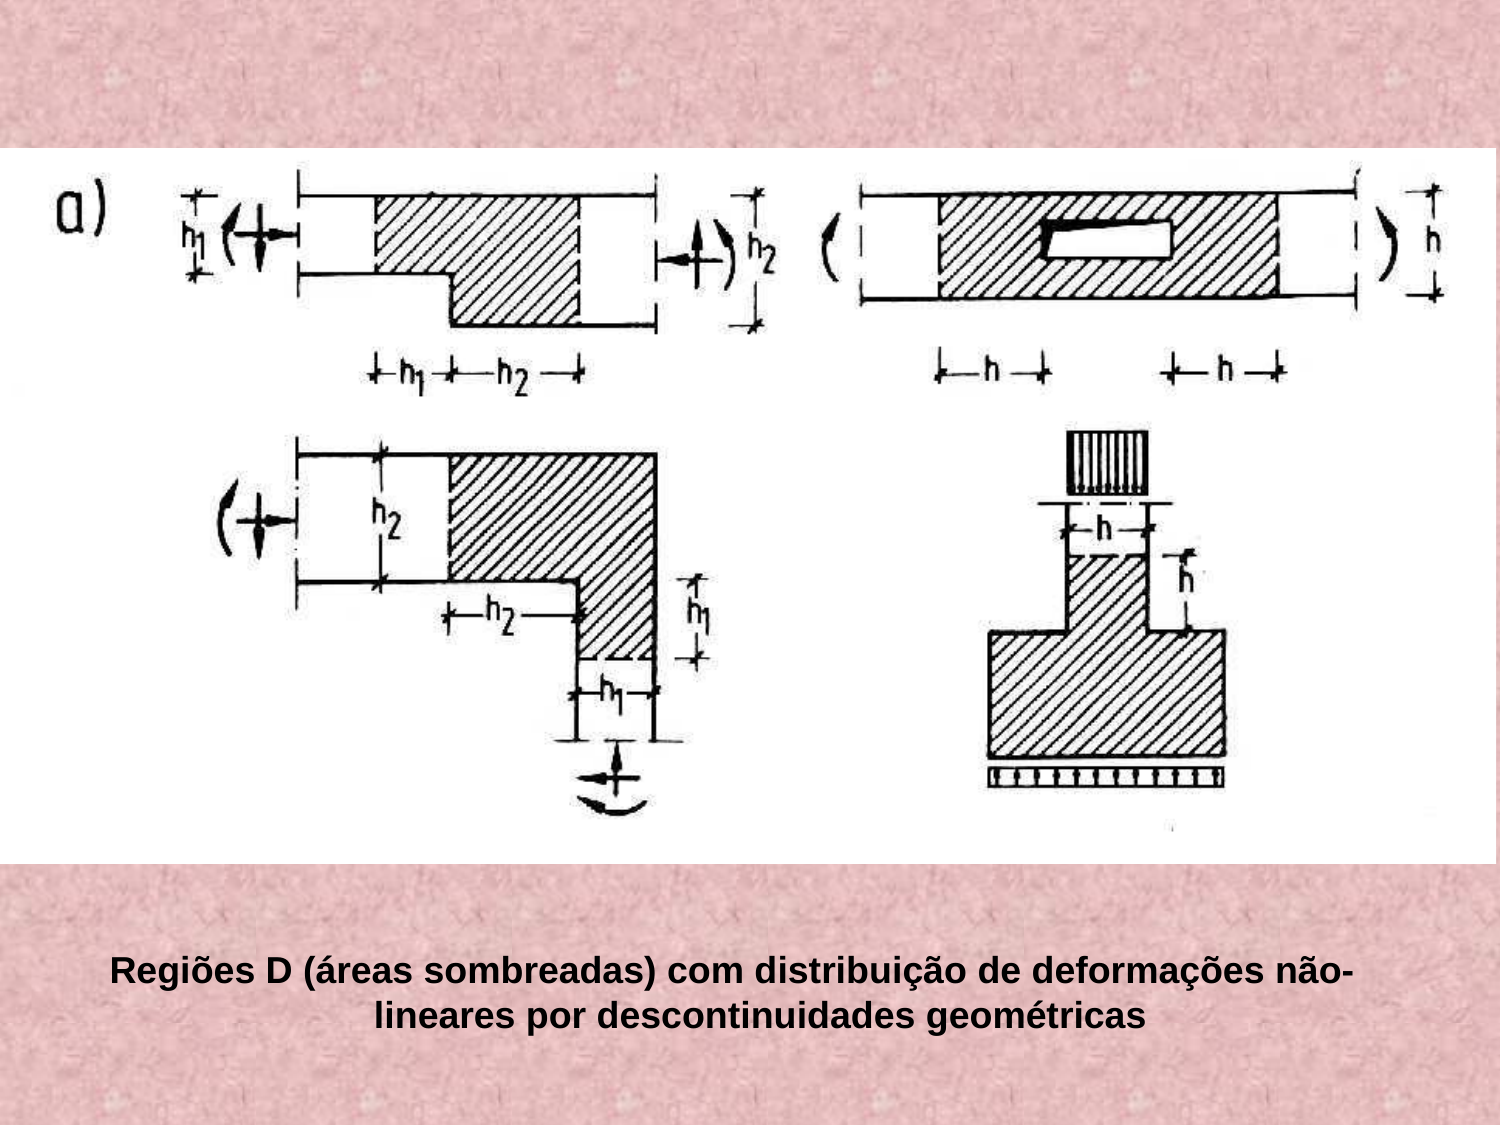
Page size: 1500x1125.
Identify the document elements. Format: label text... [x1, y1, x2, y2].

picture [0, 0, 1500, 1125]
text_box Regiões D (áreas sombreadas) com distribuição de deformações não-lineares por descontinuidades geométricas [76, 893, 1388, 1043]
